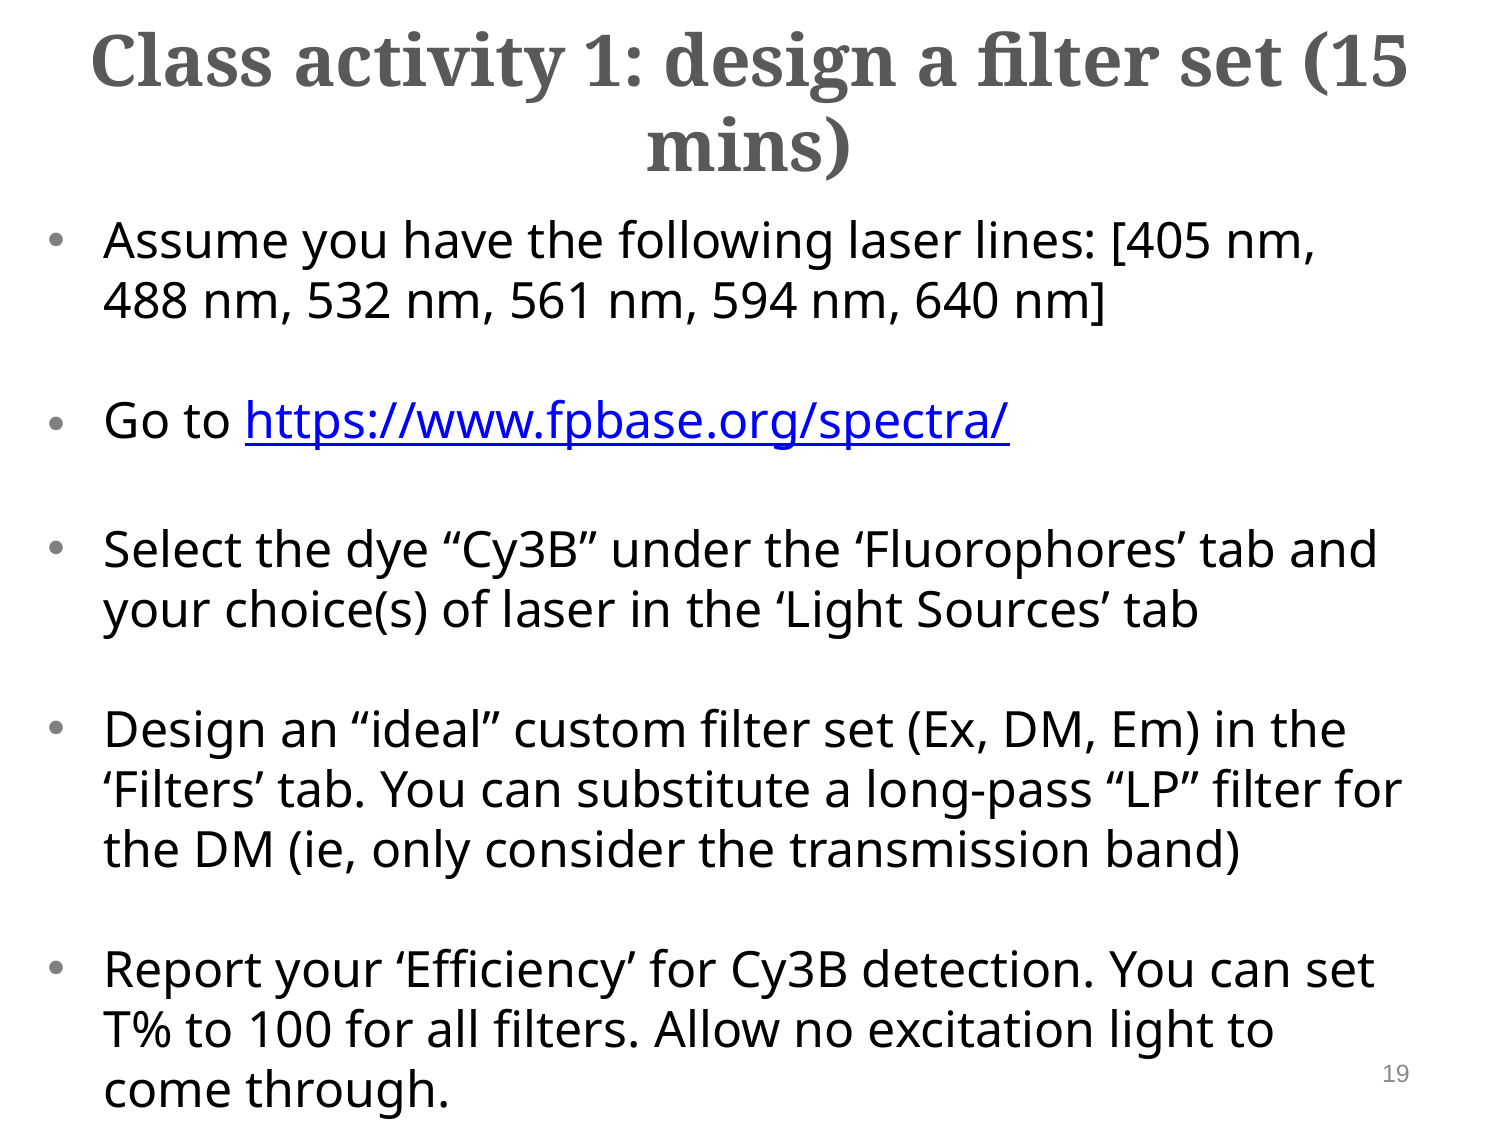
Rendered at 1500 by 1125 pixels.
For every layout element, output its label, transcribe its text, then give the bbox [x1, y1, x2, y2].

slide_number 19 [1074, 1043, 1425, 1103]
text_box Class activity 1: design a filter set (15 mins) [0, 6, 1500, 194]
text_box Assume you have the following laser lines: [405 nm, 488 nm, 532 nm, 561 nm, 594 nm, 640 nm] Go to https://www.fpbase.org/spectra/ Select the dye “Cy3B” under the ‘Fluorophores’ tab and your choice(s) of laser in the ‘Light Sources’ tab Design an “ideal” custom filter set (Ex, DM, Em) in the ‘Filters’ tab. You can substitute a long-pass “LP” filter for the DM (ie, only consider the transmission band) Report your ‘Efficiency’ for Cy3B detection. You can set T% to 100 for all filters. Allow no excitation light to come through. [32, 201, 1425, 1043]
